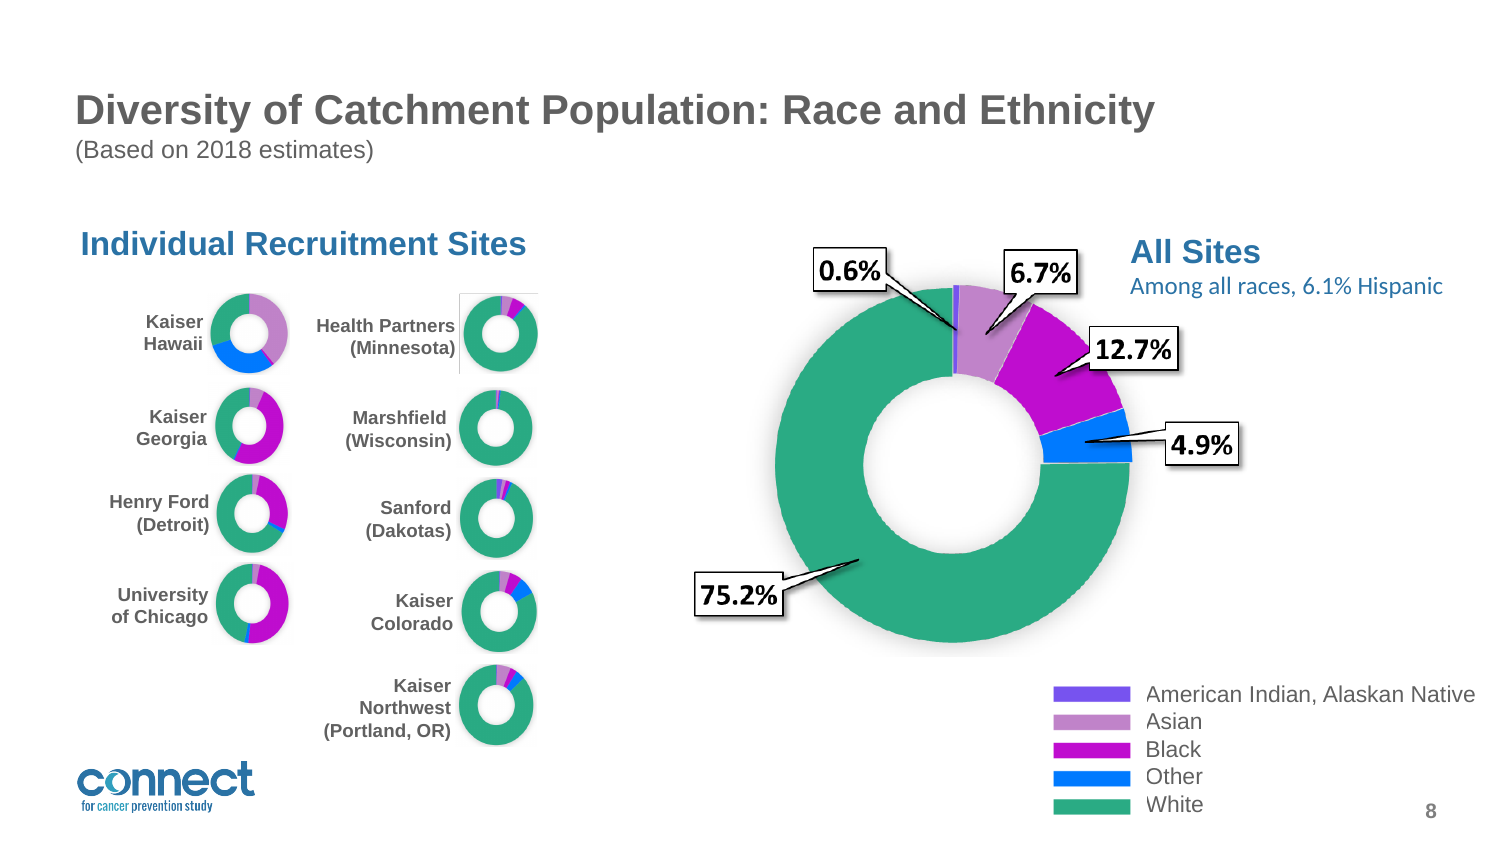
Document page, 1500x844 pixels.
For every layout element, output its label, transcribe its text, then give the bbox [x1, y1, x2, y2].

title Diversity of Catchment Population: Race and Ethnicity (Based on 2018 estimates) [75, 68, 1425, 178]
picture [692, 233, 1267, 657]
text_box American Indian, Alaskan Native Asian Black Other White [1150, 672, 1500, 825]
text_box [91, 292, 539, 750]
text_box Individual Recruitment Sites [65, 214, 543, 270]
picture [77, 761, 255, 813]
picture [1036, 670, 1147, 825]
text_box All Sites Among all races, 6.1% Hispanic [1115, 222, 1459, 308]
